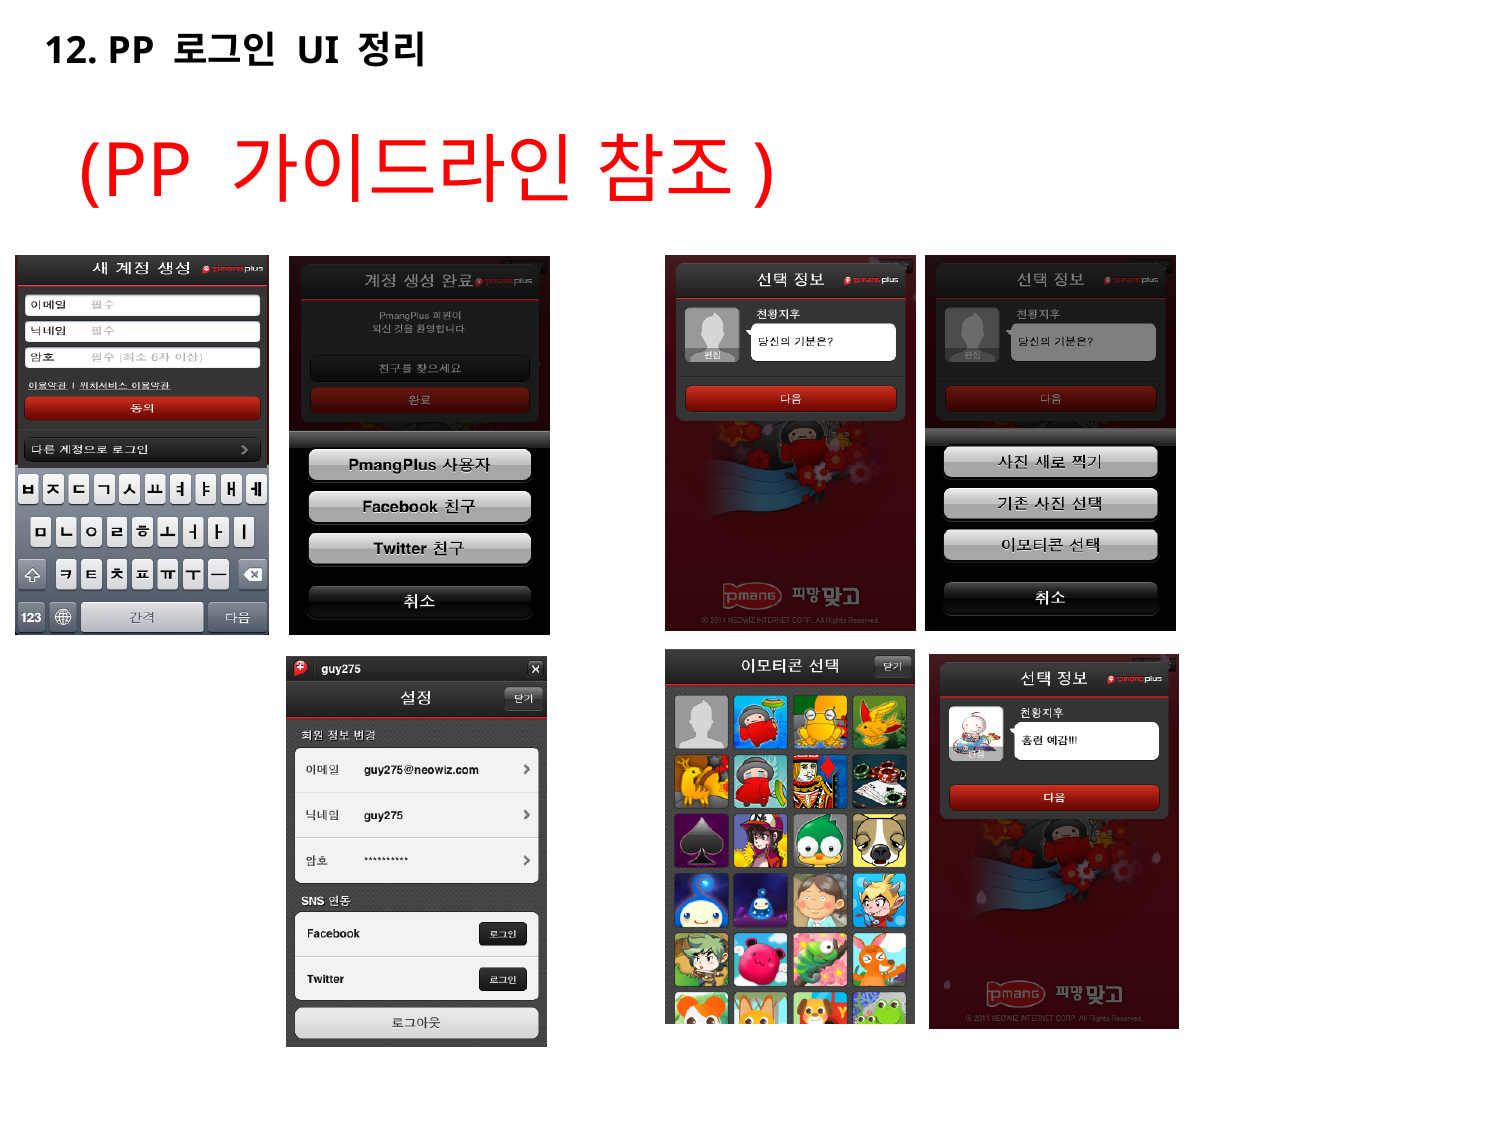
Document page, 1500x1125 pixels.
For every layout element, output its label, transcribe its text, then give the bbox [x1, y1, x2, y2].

picture [15, 255, 270, 636]
text_box 12. PP 로그인 UI 정리 [29, 19, 668, 79]
picture [288, 256, 550, 635]
picture [665, 649, 915, 1024]
text_box (PP 가이드라인 참조) [64, 113, 1034, 219]
picture [285, 656, 547, 1048]
picture [665, 255, 916, 631]
picture [928, 654, 1179, 1029]
picture [925, 255, 1176, 631]
